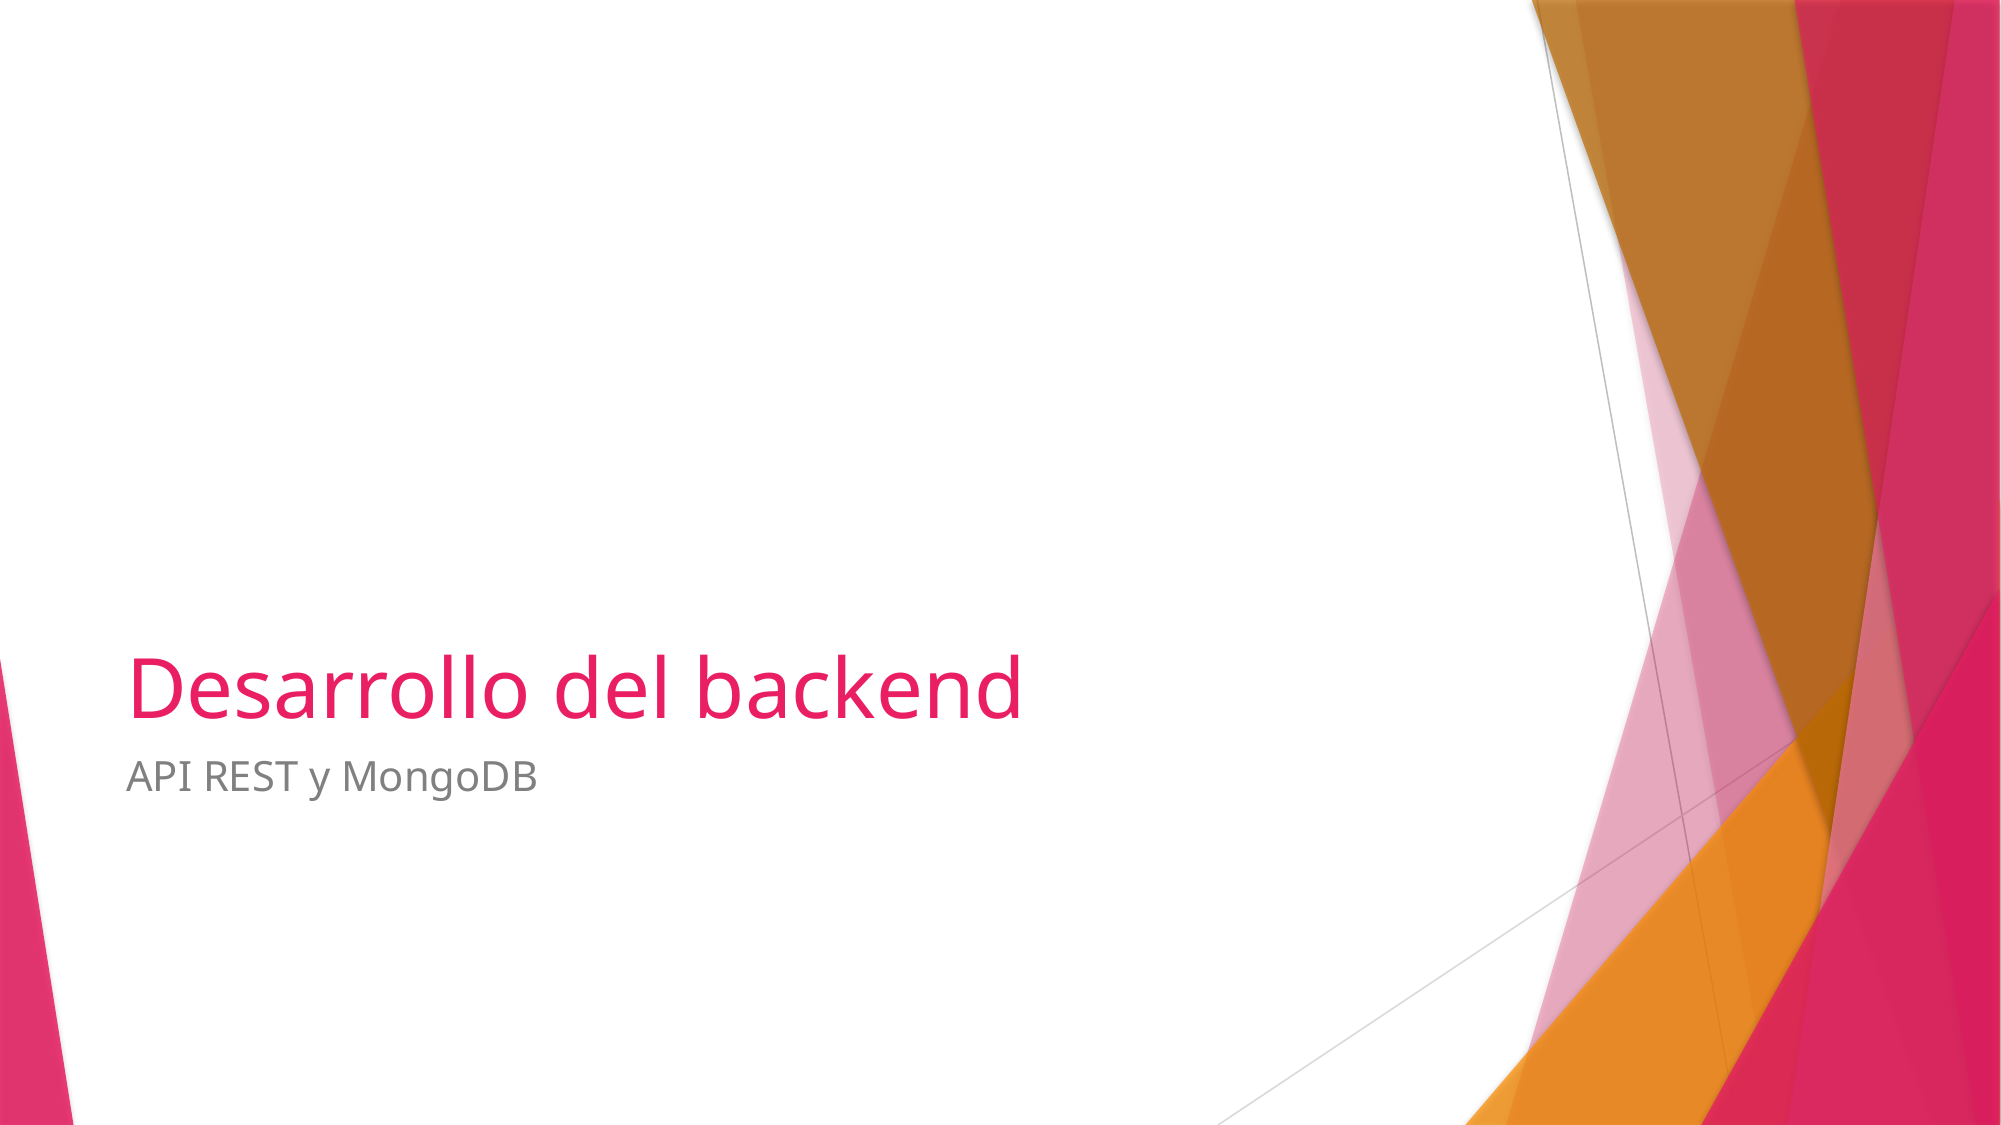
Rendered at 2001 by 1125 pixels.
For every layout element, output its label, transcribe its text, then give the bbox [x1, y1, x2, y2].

list API REST y MongoDB [111, 742, 1522, 884]
title Desarrollo del backend [111, 443, 1522, 742]
